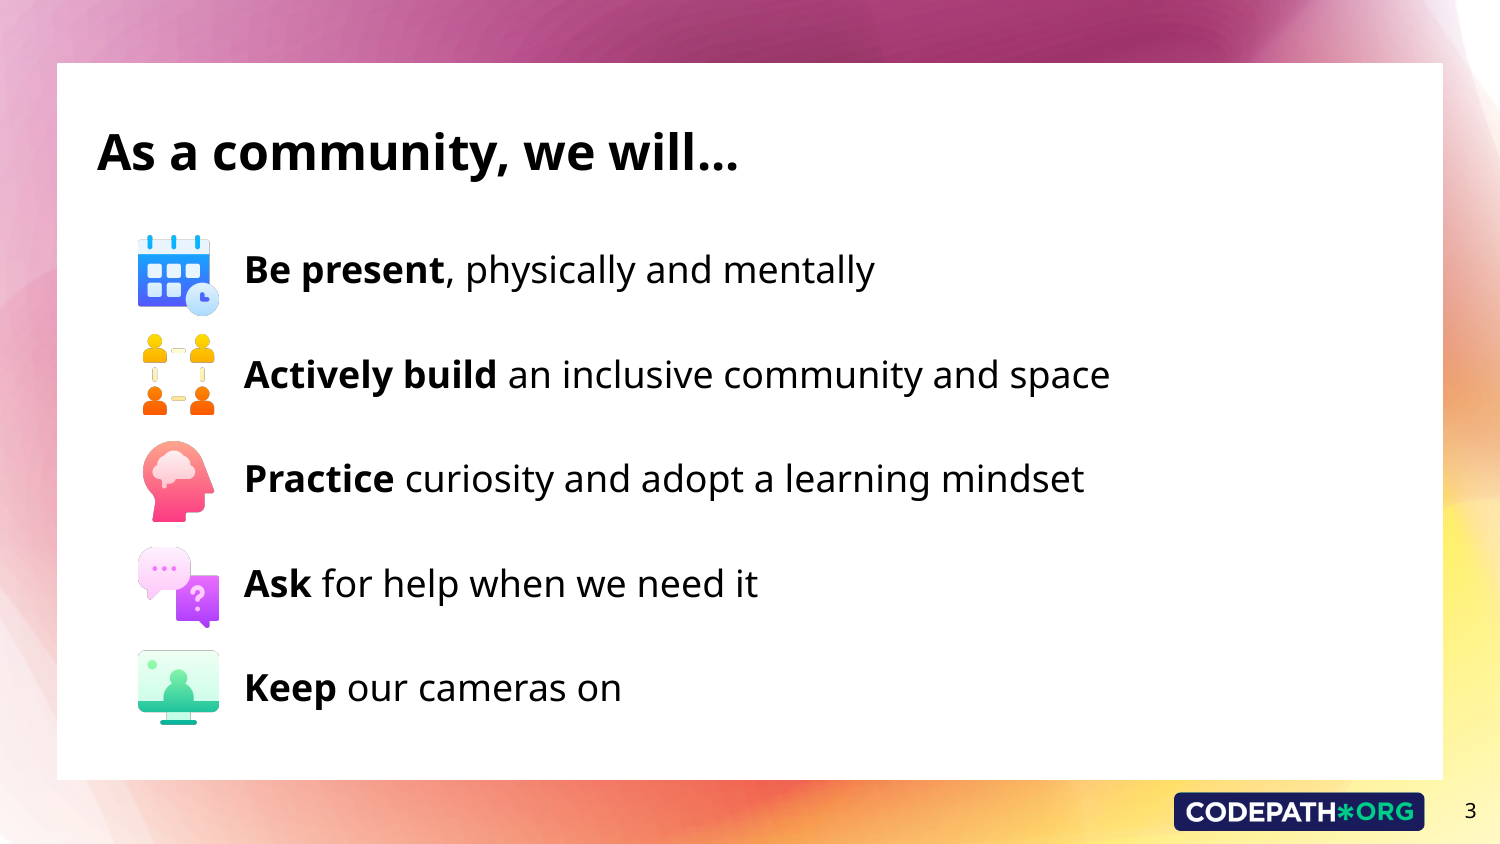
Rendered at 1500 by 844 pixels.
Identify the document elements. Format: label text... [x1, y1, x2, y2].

picture [0, 0, 1500, 844]
text_box Be present, physically and mentally [228, 231, 1319, 320]
text_box Keep our cameras on [228, 649, 1319, 739]
text_box As a community, we will... [82, 105, 1327, 200]
text_box Actively build an inclusive community and space [228, 335, 1319, 425]
slide_number ‹#› [1401, 786, 1492, 837]
text_box Ask for help when we need it [228, 544, 1319, 634]
text_box Practice curiosity and adopt a learning mindset [228, 440, 1319, 529]
